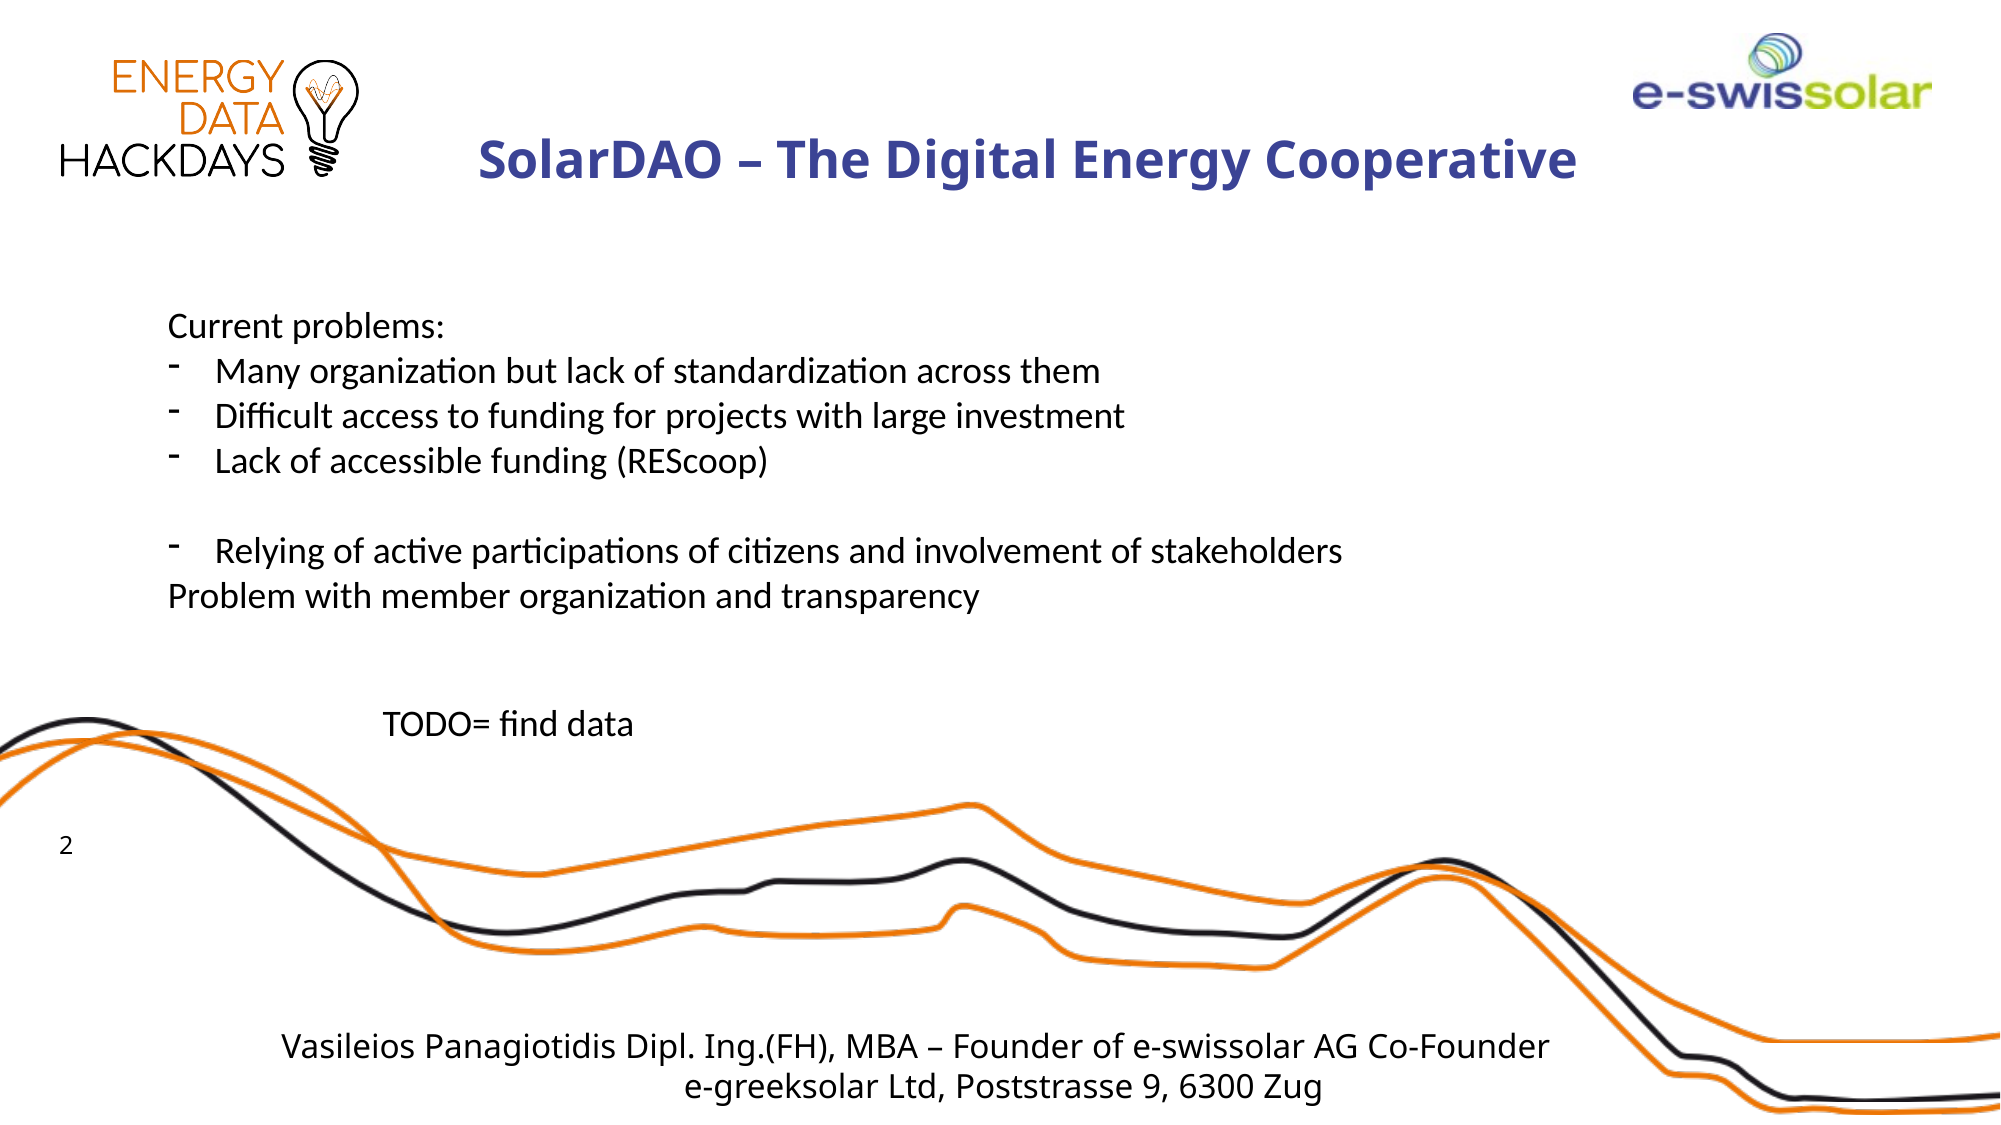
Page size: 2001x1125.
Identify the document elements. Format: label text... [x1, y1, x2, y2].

text_box Vasileios Panagiotidis Dipl. Ing.(FH), MBA – Founder of e-swissolar AG Co-Founder e-greeksolar Ltd, Poststrasse 9, 6300 Zug [260, 1018, 1757, 1113]
text_box TODO= find data [367, 691, 1719, 752]
text_box Current problems: Many organization but lack of standardization across them Difficult access to funding for projects with large investment Lack of accessible funding (REScoop) Relying of active participations of citizens and involvement of stakeholders Problem with member organization and transparency [153, 293, 1505, 624]
picture [61, 60, 359, 177]
title SolarDAO – The Digital Energy Cooperative [478, 133, 1948, 212]
picture [1633, 33, 1932, 109]
